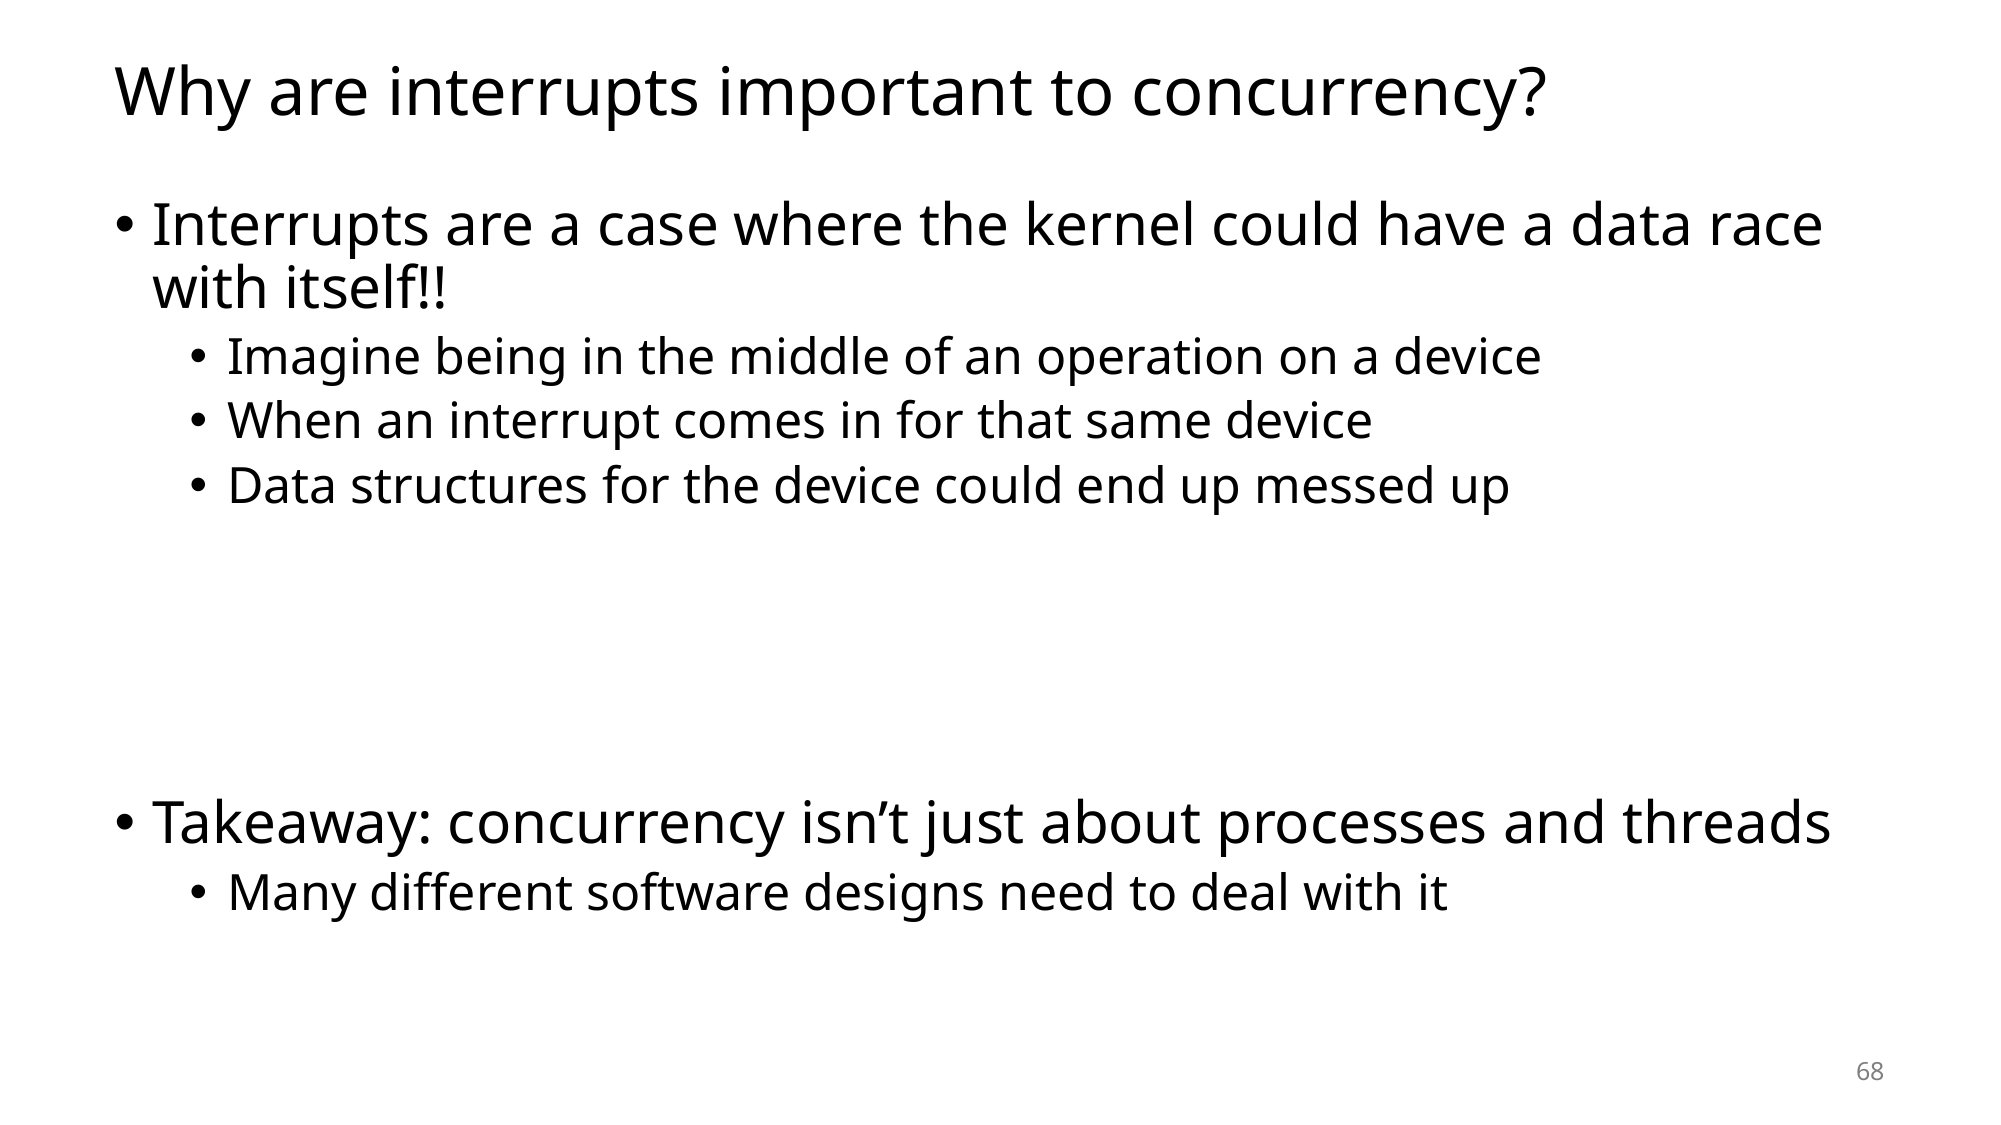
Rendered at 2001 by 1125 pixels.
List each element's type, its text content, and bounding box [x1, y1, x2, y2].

slide_number 68 [1749, 1042, 1900, 1103]
title Why are interrupts important to concurrency? [99, 37, 1900, 150]
list Interrupts are a case where the kernel could have a data race with itself!! Imagine being in the middle of an operation on a device When an interrupt comes in for that same device Data structures for the device could end up messed up Takeaway: concurrency isn’t just about processes and threads Many different software designs need to deal with it [99, 187, 1900, 1013]
